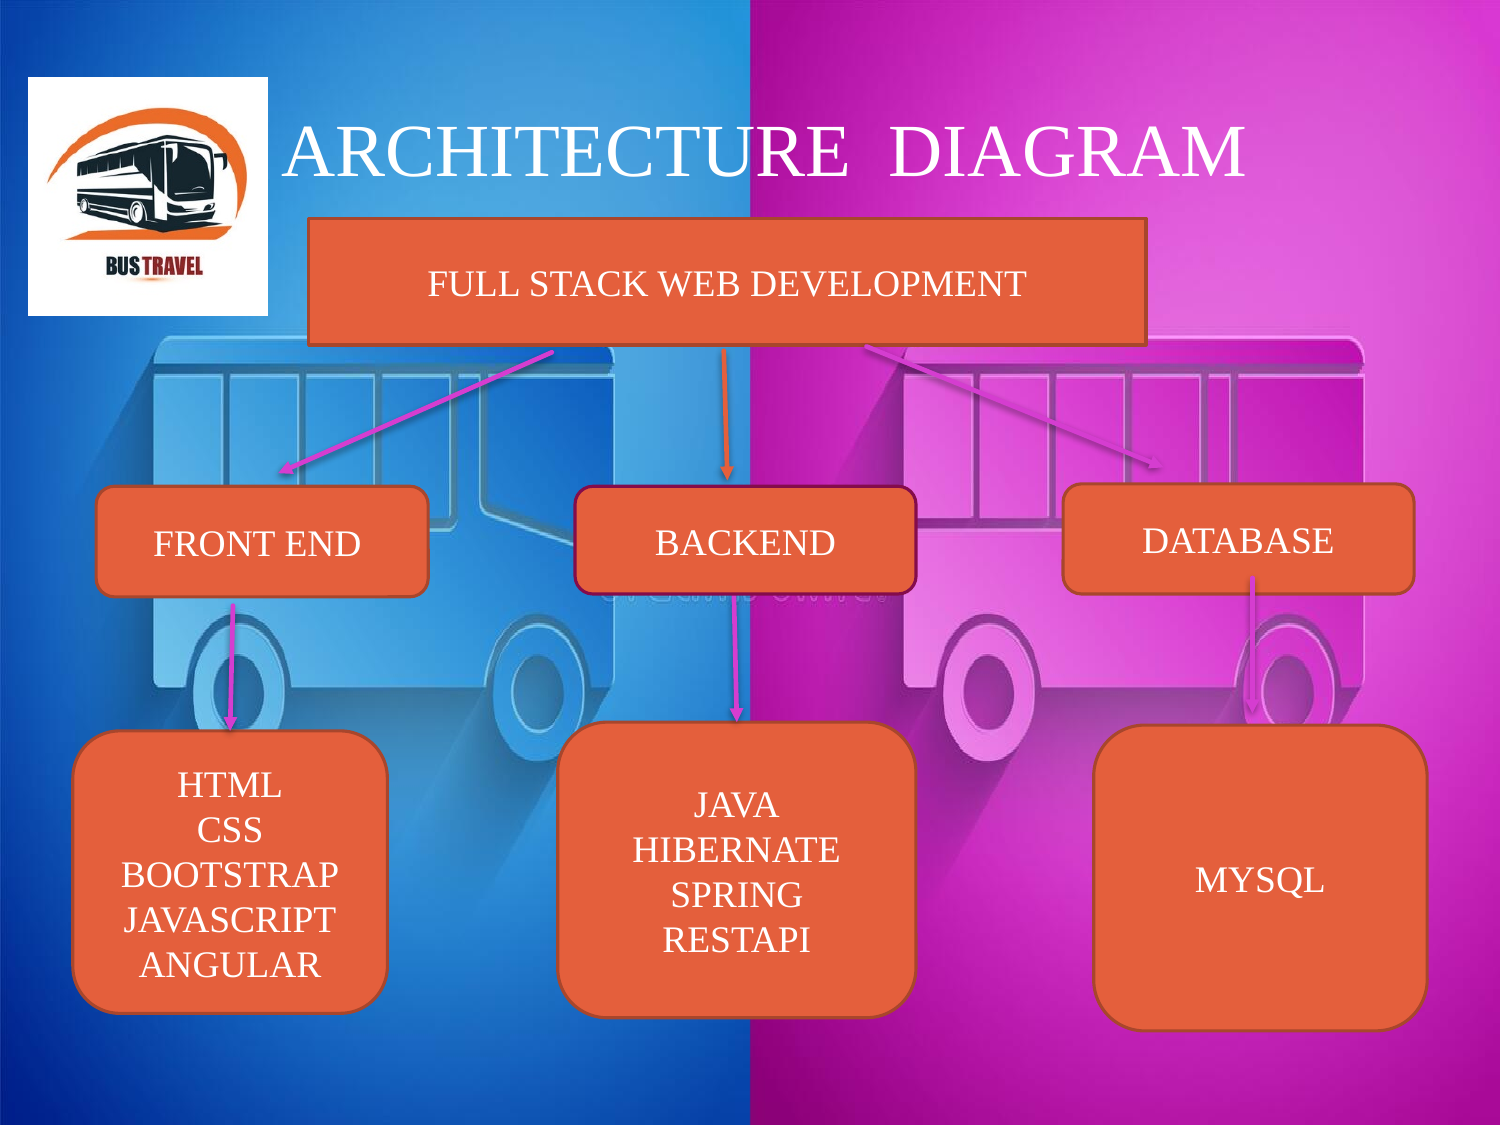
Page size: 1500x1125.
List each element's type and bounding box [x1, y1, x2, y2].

text_box [723, 350, 728, 481]
text_box [866, 346, 1164, 468]
text_box [277, 351, 553, 474]
text_box [229, 605, 234, 732]
picture [28, 76, 268, 317]
text_box [733, 595, 738, 723]
list [0, 0, 1500, 1125]
